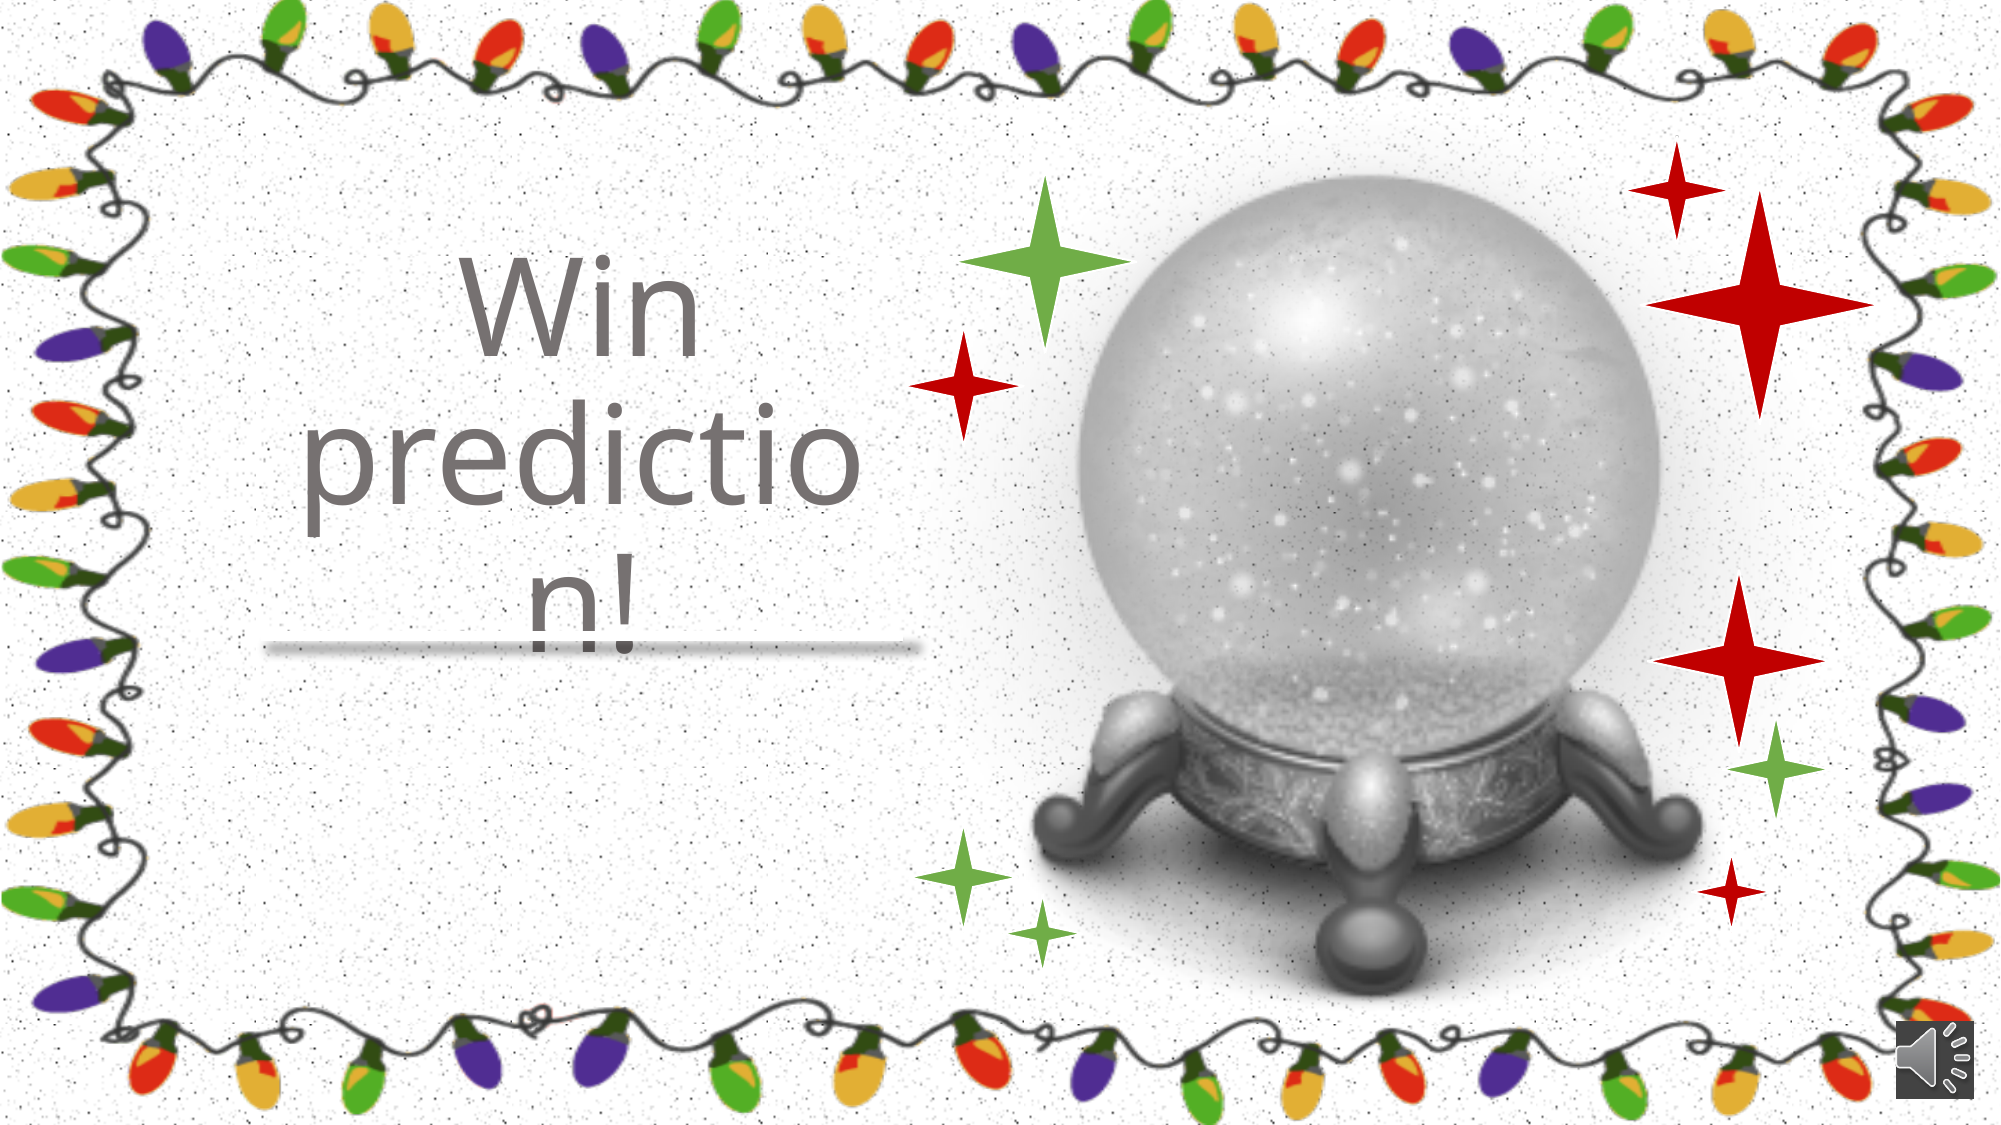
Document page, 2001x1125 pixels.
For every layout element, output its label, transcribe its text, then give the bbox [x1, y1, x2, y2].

picture [2, 0, 2001, 1125]
text_box [1852, 298, 1880, 313]
title Win prediction! [260, 377, 874, 543]
